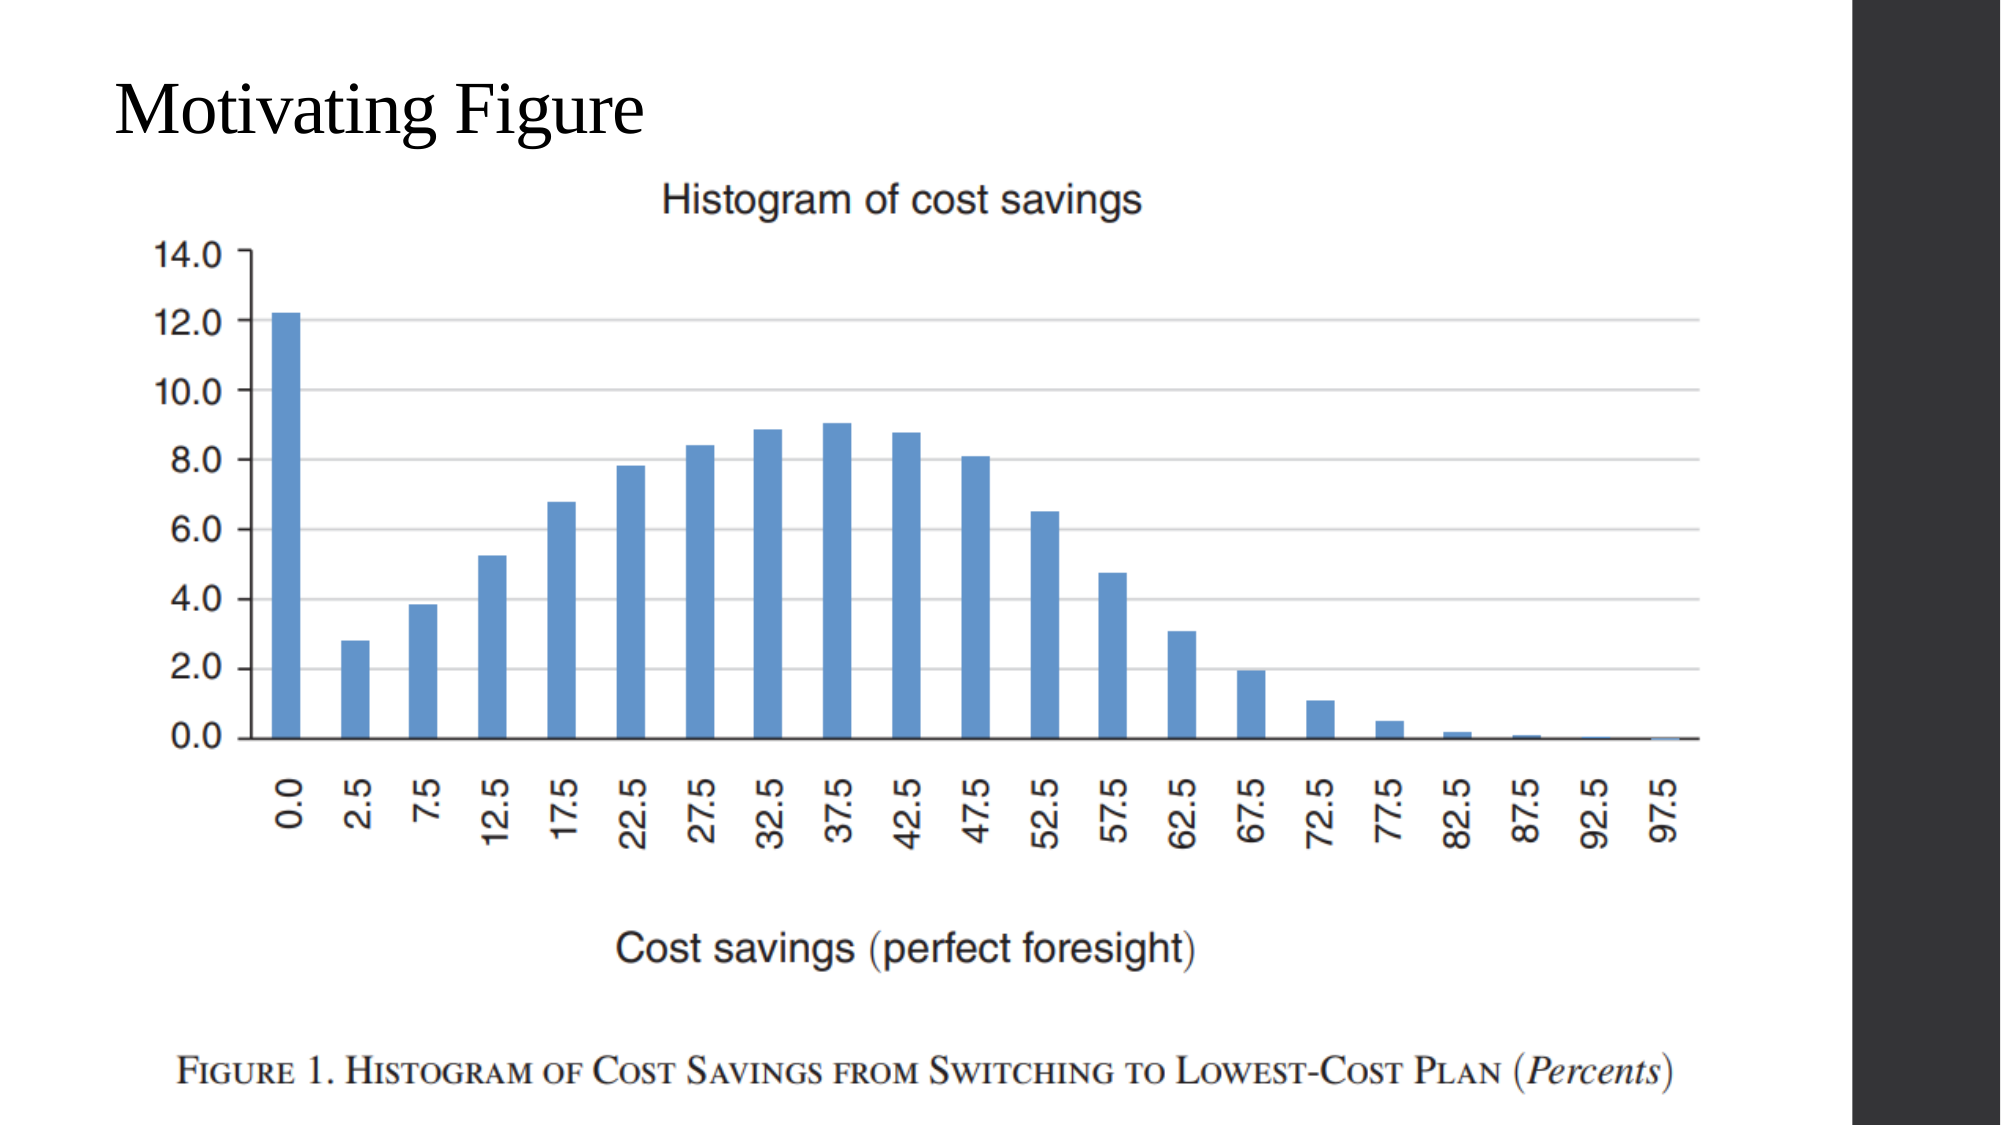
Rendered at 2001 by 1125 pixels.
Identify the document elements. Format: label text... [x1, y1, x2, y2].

picture [99, 157, 1739, 1125]
title Motivating Figure [99, 55, 1813, 158]
